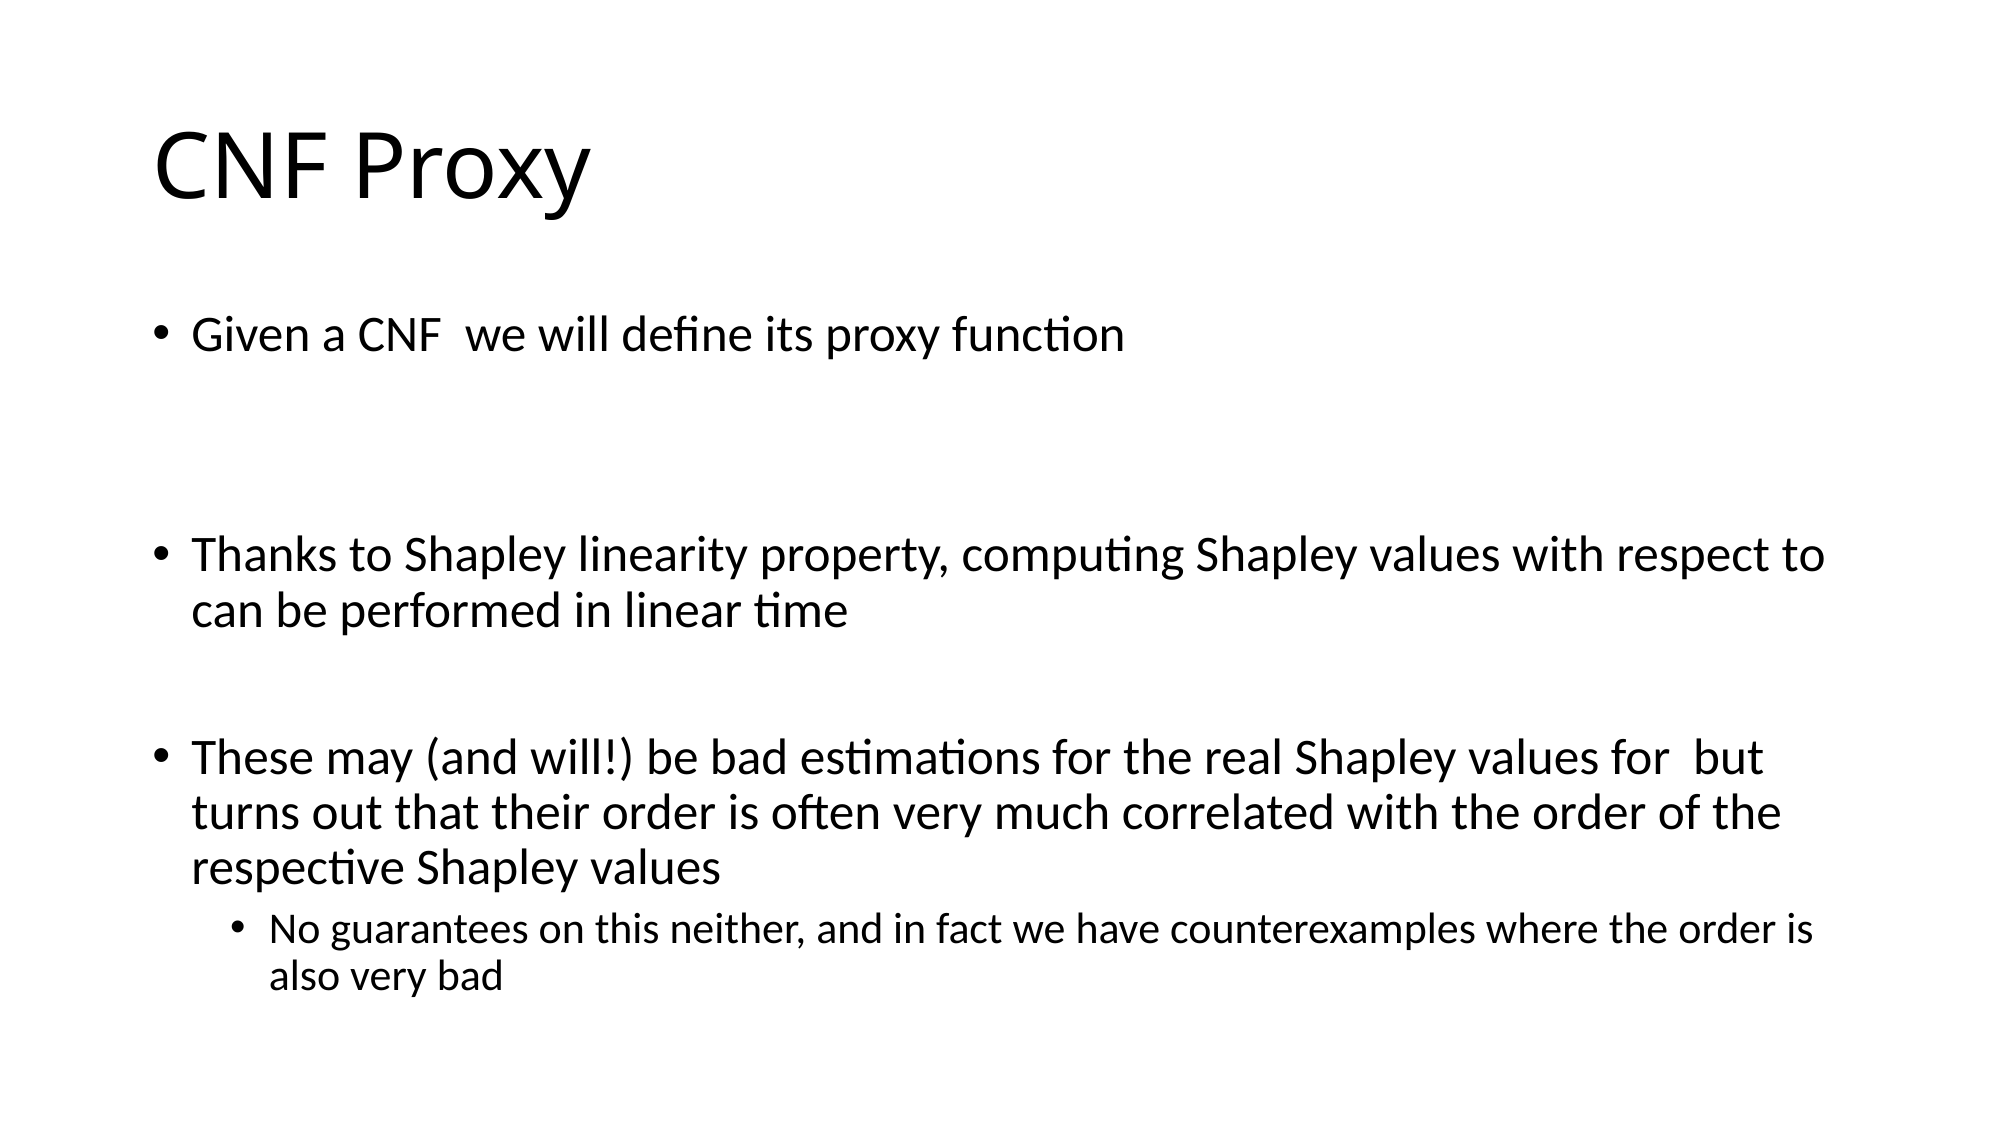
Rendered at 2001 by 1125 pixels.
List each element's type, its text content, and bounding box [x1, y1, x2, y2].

title CNF Proxy [137, 59, 1863, 278]
